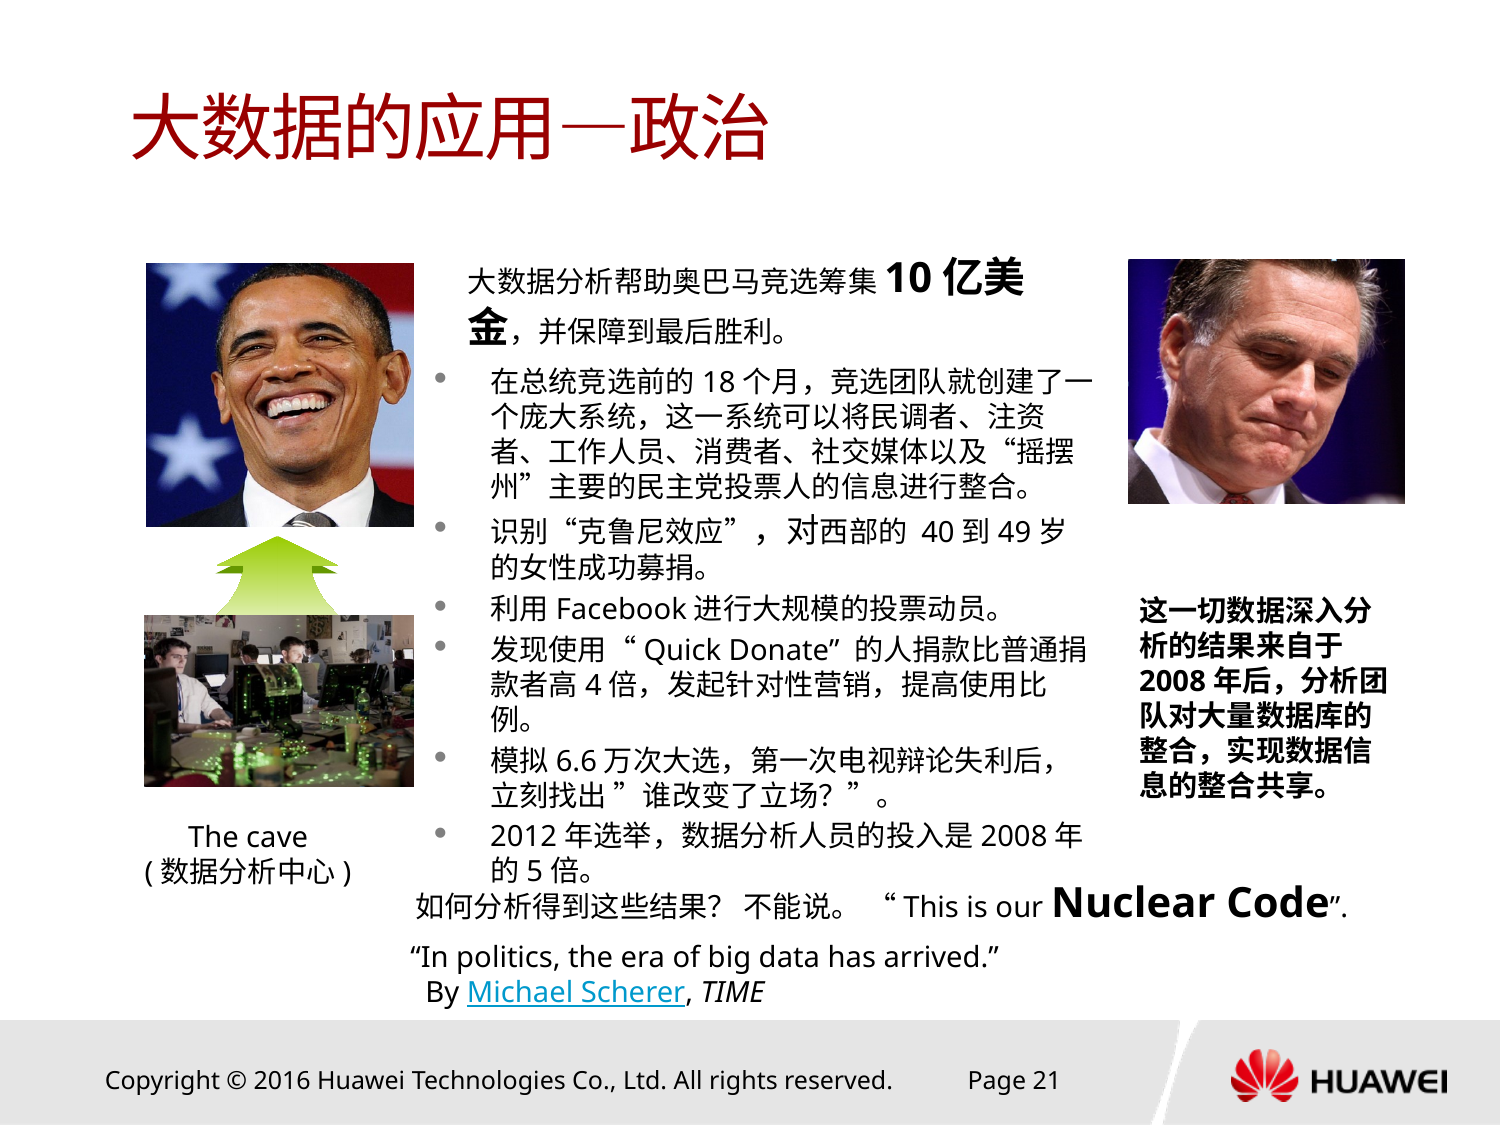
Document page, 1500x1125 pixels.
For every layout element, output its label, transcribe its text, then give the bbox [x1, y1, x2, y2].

text_box 大数据的应用—政治 [129, 53, 1450, 197]
picture [0, 1020, 1500, 1125]
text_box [129, 242, 1500, 1053]
